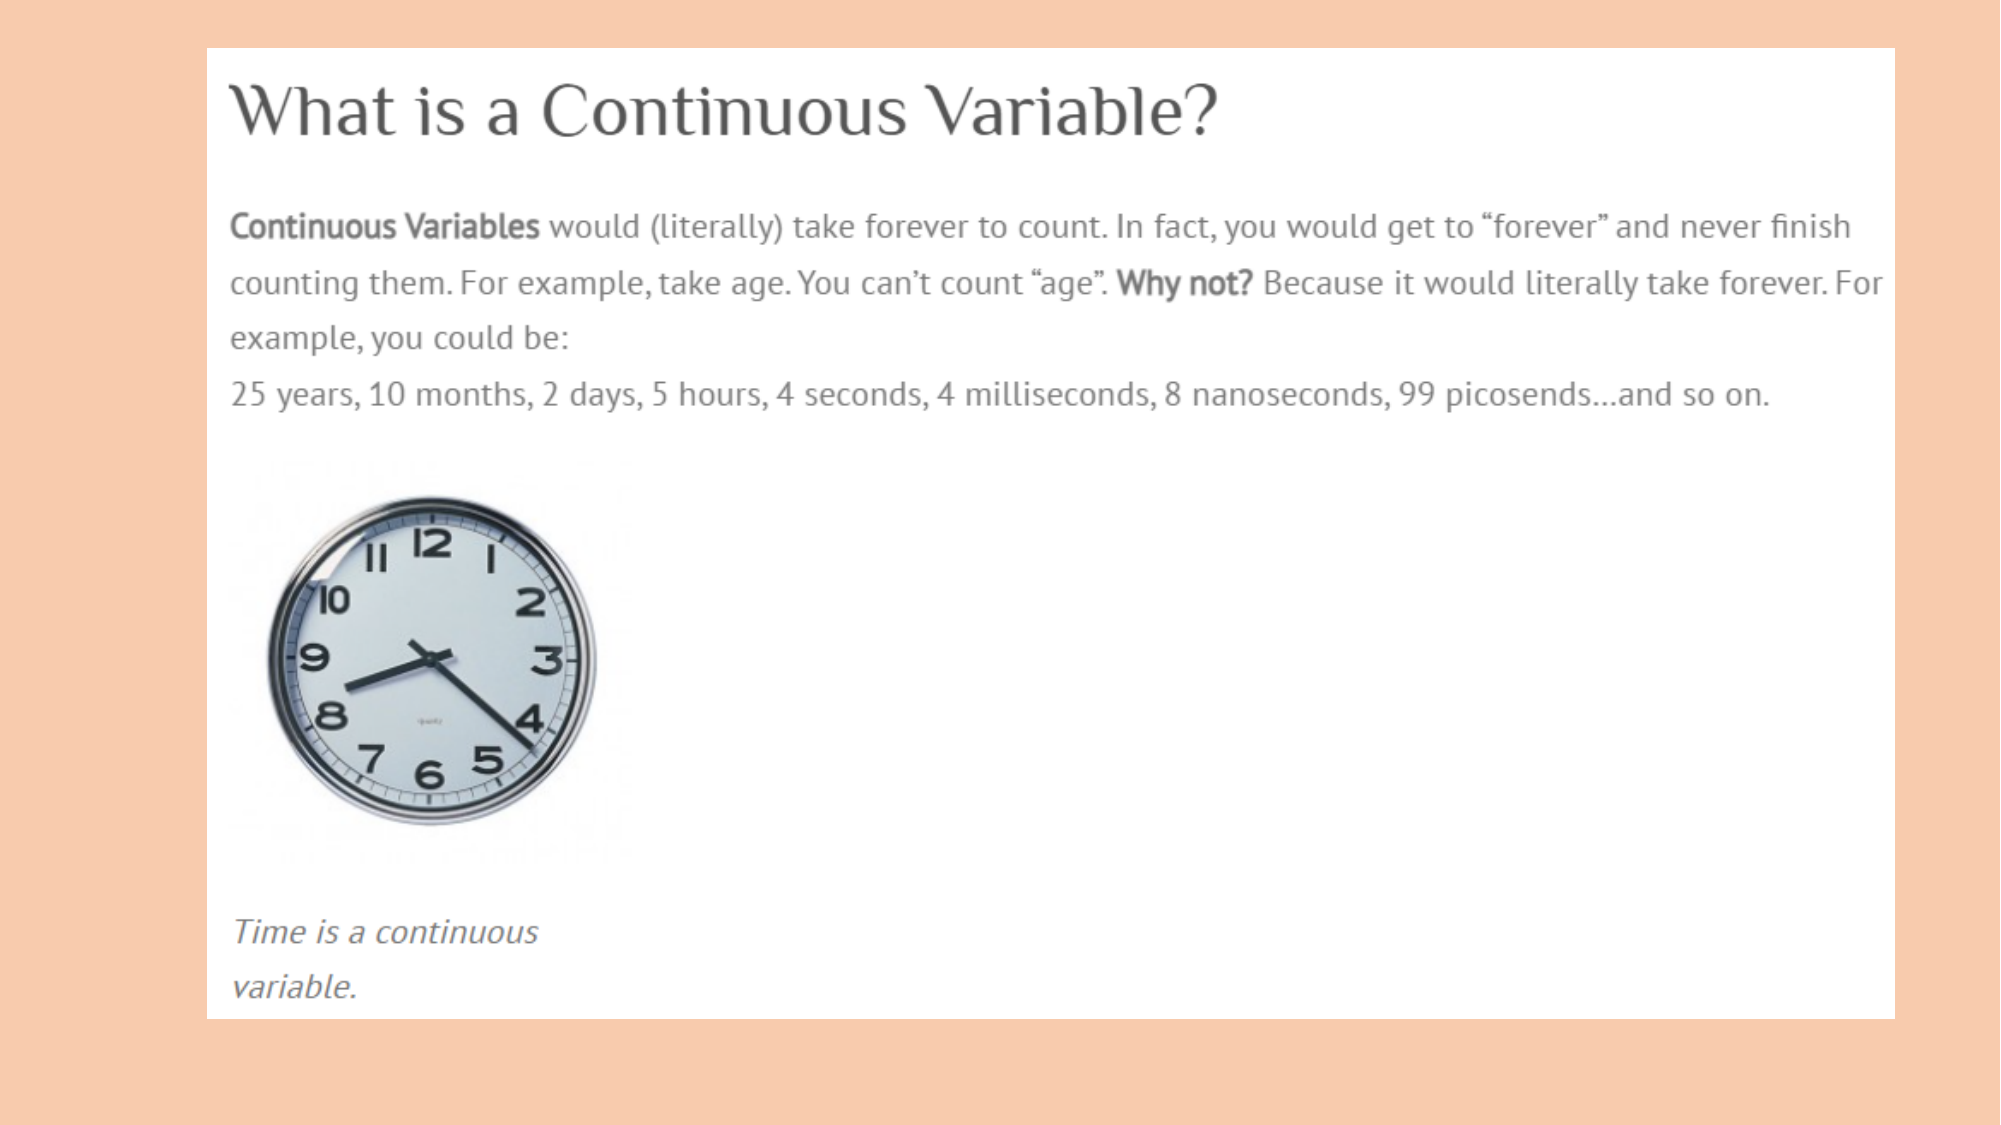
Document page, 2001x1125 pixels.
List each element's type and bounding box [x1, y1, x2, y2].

picture [207, 48, 1895, 1019]
